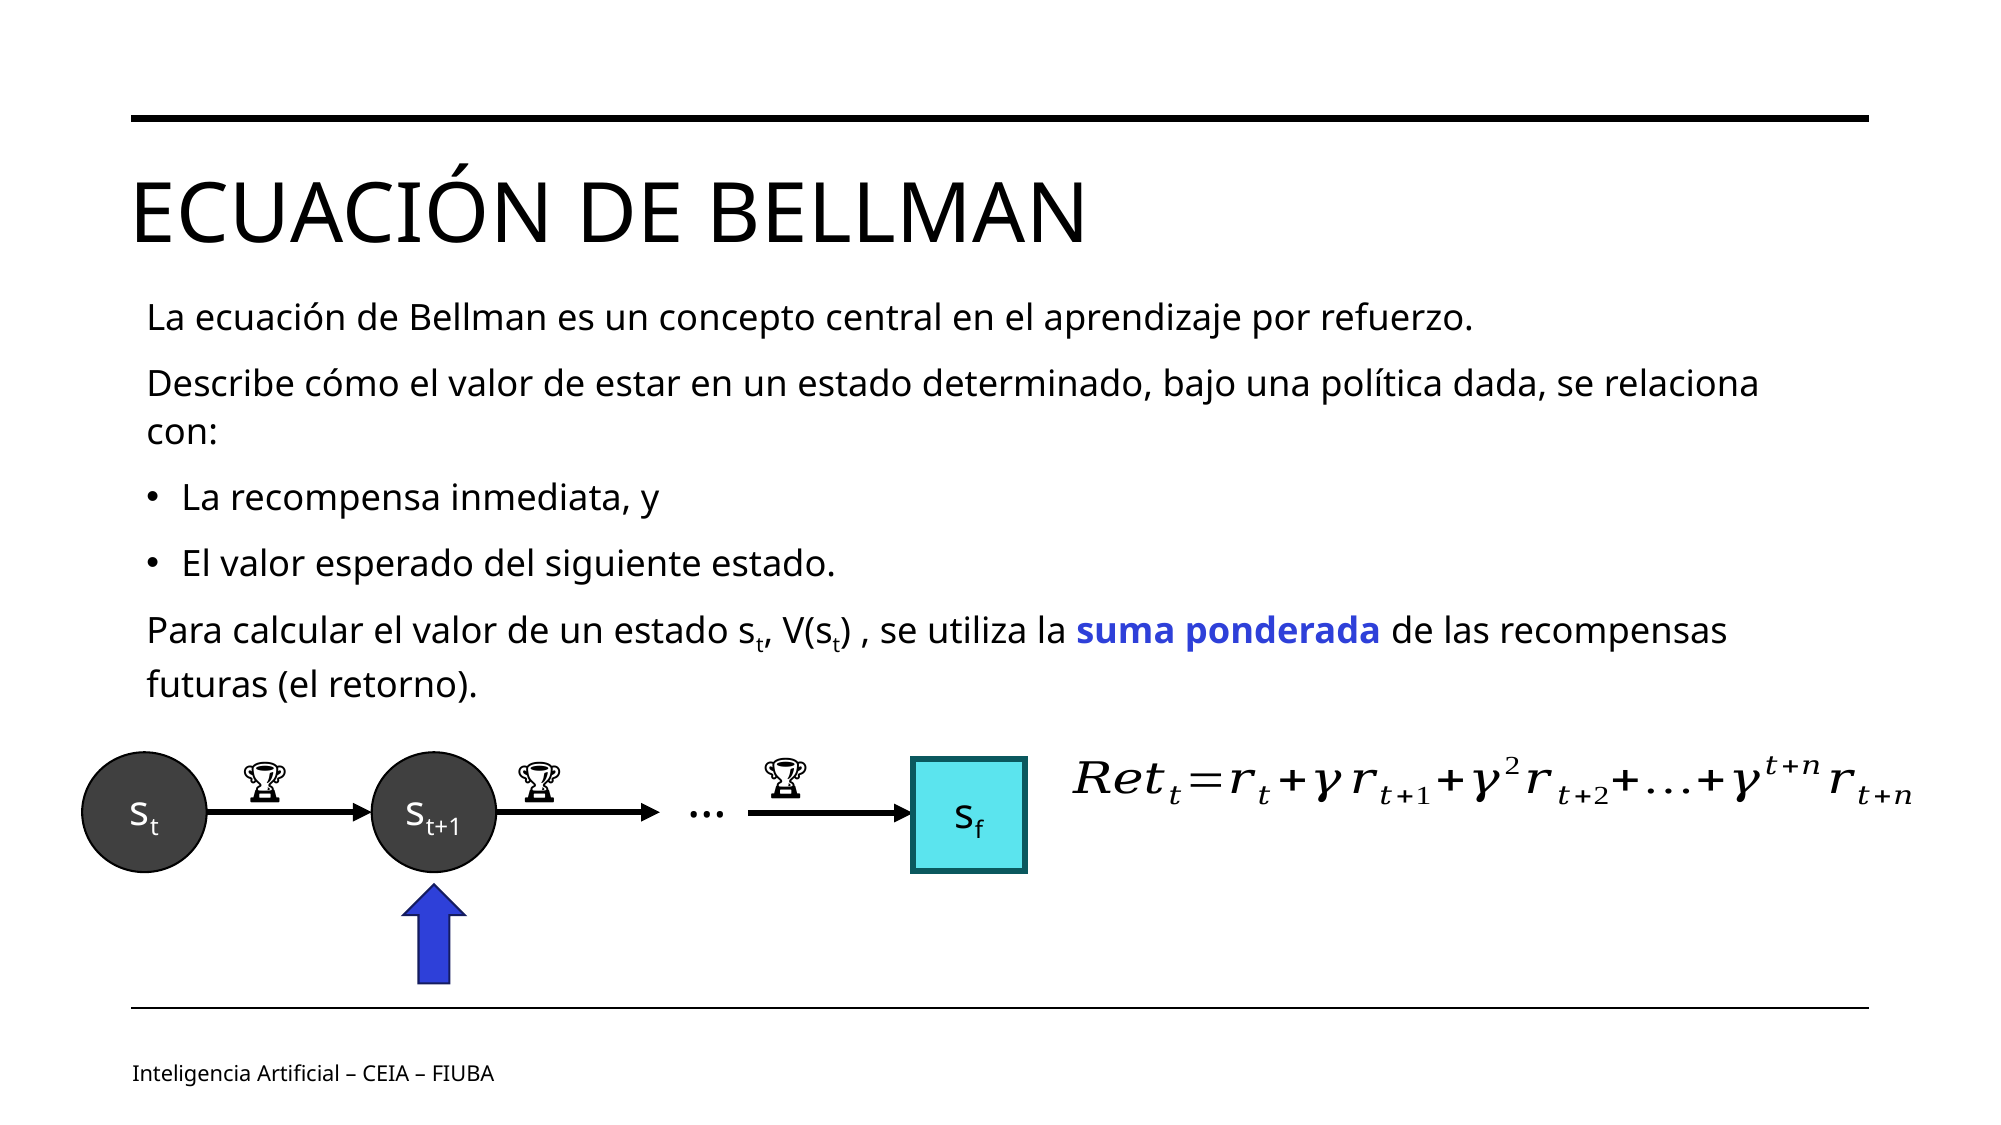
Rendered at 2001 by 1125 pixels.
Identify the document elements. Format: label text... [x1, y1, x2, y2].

list La ecuación de Bellman es un concepto central en el aprendizaje por refuerzo. Describe cómo el valor de estar en un estado determinado, bajo una política dada, se relaciona con: La recompensa inmediata, y El valor esperado del siguiente estado. Para calcular el valor de un estado st, V(st) , se utiliza la suma ponderada de las recompensas futuras (el retorno). [131, 282, 1846, 714]
text_box st+1 [370, 751, 498, 874]
text_box sf [912, 758, 1026, 872]
text_box [400, 882, 468, 985]
title Ecuación de bellman [114, 151, 1869, 304]
footer Inteligencia Artificial – CEIA – FIUBA [117, 1042, 862, 1103]
text_box … [672, 759, 743, 835]
text_box st [81, 751, 208, 874]
